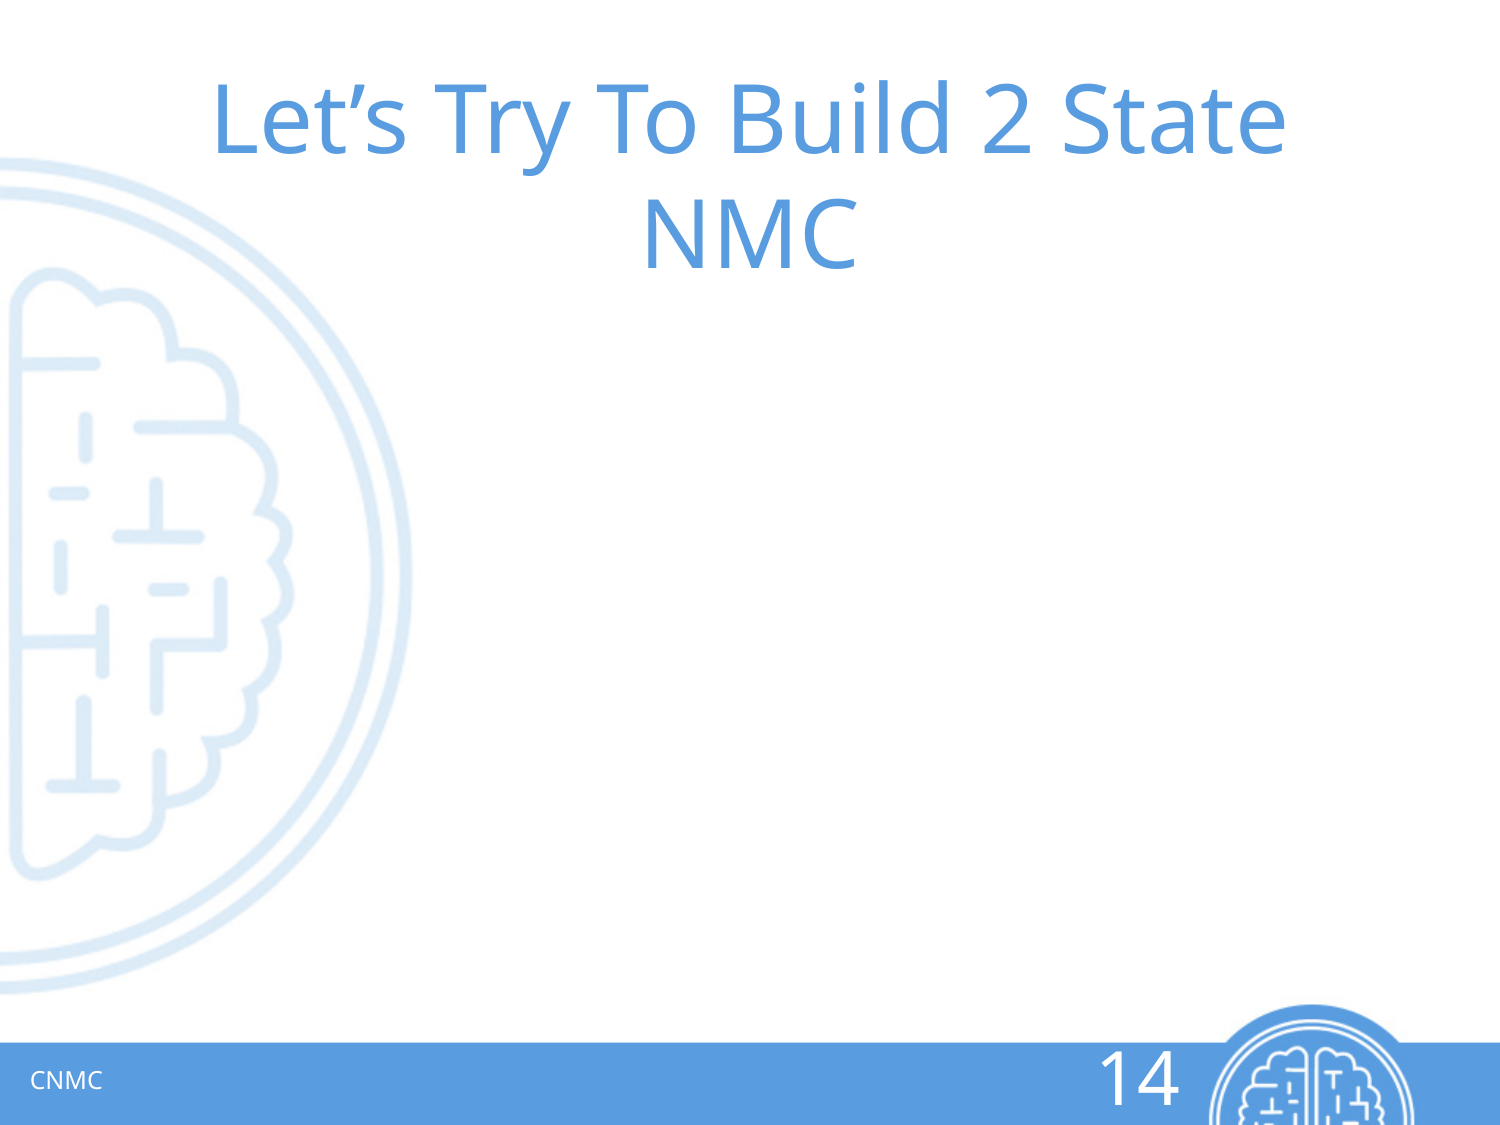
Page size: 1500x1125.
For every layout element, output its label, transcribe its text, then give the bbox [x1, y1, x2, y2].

footer CNMC [14, 1051, 809, 1112]
picture [0, 0, 1500, 1125]
slide_number 14 [1033, 1051, 1196, 1112]
title Let’s Try To Build 2 State NMC [90, 75, 1410, 296]
